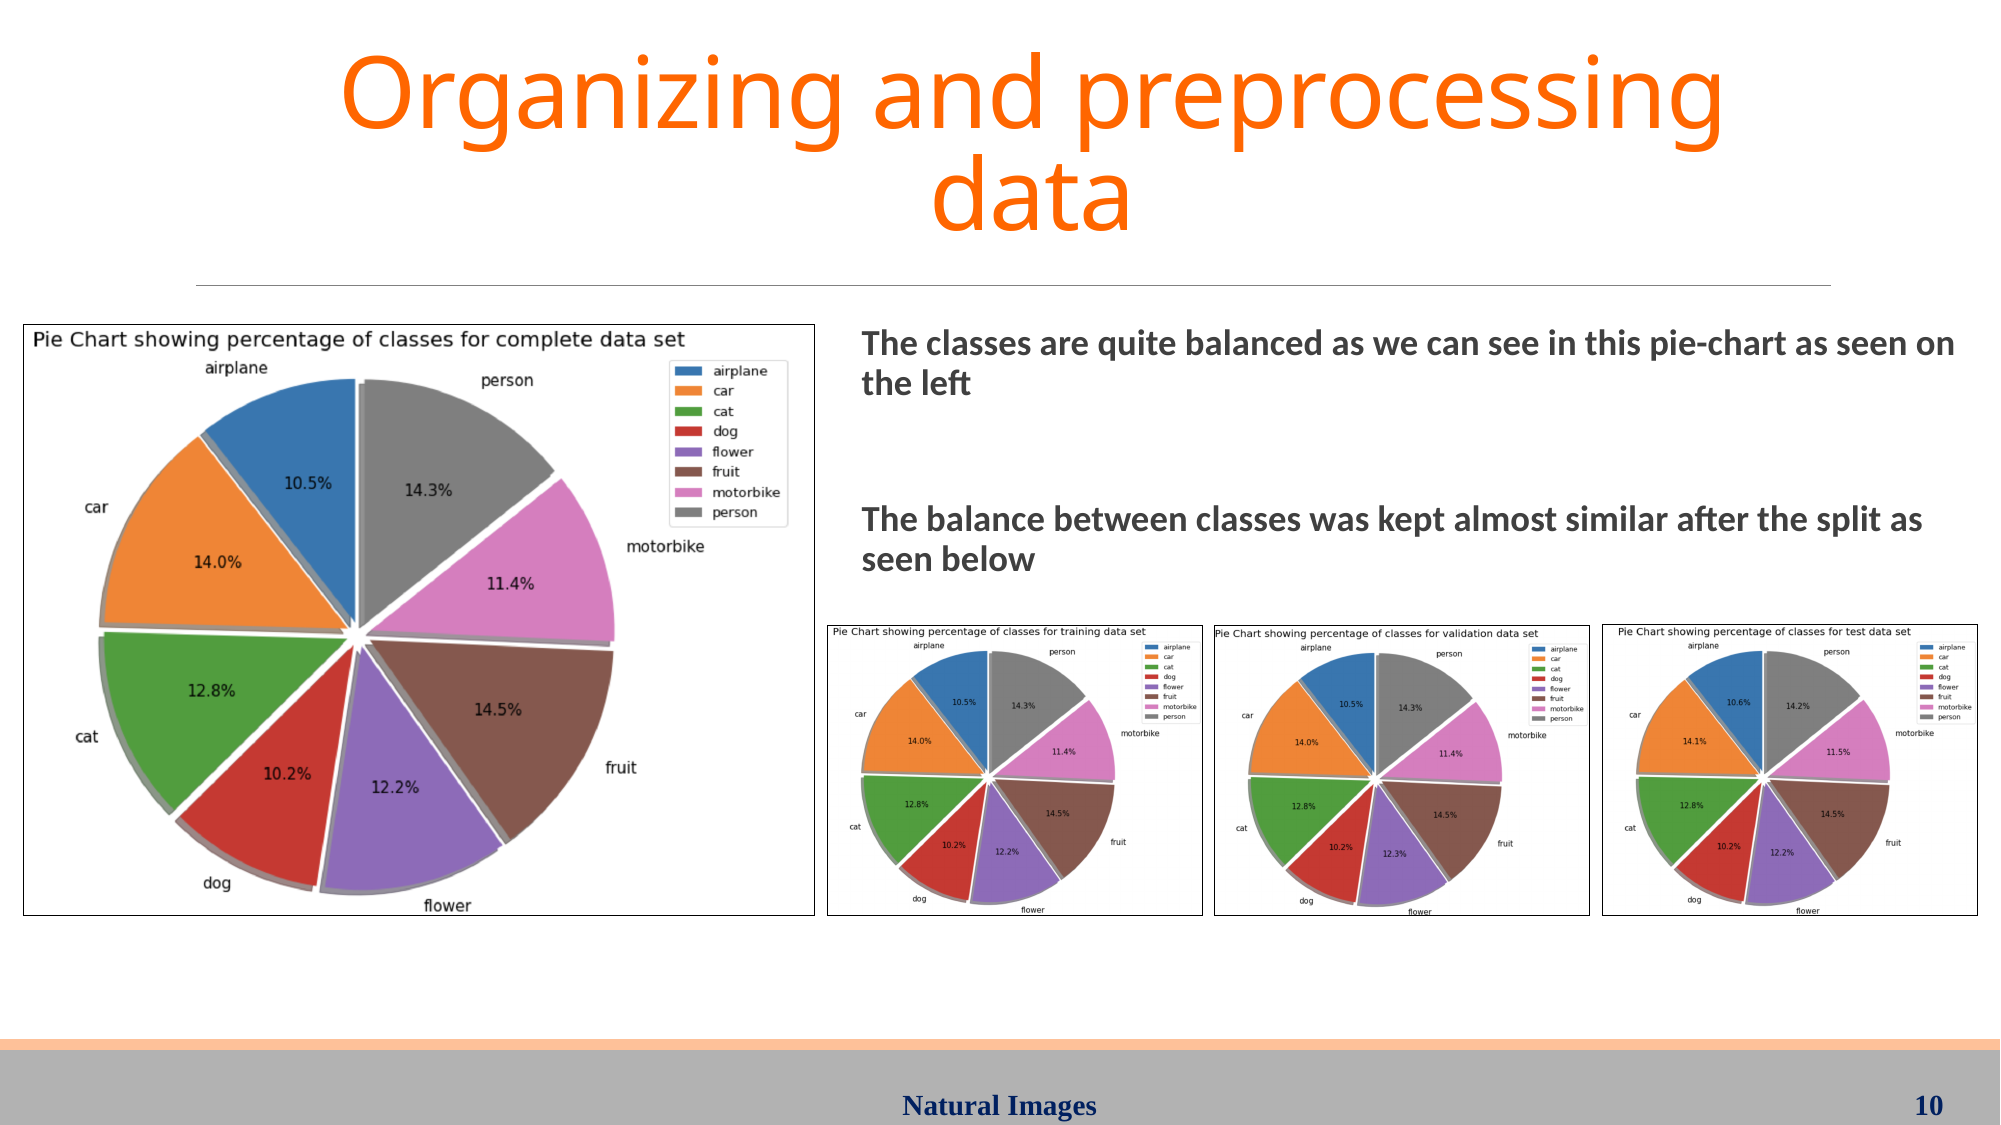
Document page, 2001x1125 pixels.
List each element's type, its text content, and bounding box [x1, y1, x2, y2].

text_box Natural Images [774, 1079, 1225, 1125]
picture [826, 624, 1203, 917]
picture [1601, 624, 1979, 916]
title Organizing and preprocessing data [207, 140, 1858, 379]
picture [1214, 624, 1591, 917]
text_box 10 [1857, 1079, 2000, 1125]
text_box The classes are quite balanced as we can see in this pie-chart as seen on the left The balance between classes was kept almost similar after the split as seen below [847, 316, 1958, 626]
picture [22, 324, 816, 917]
